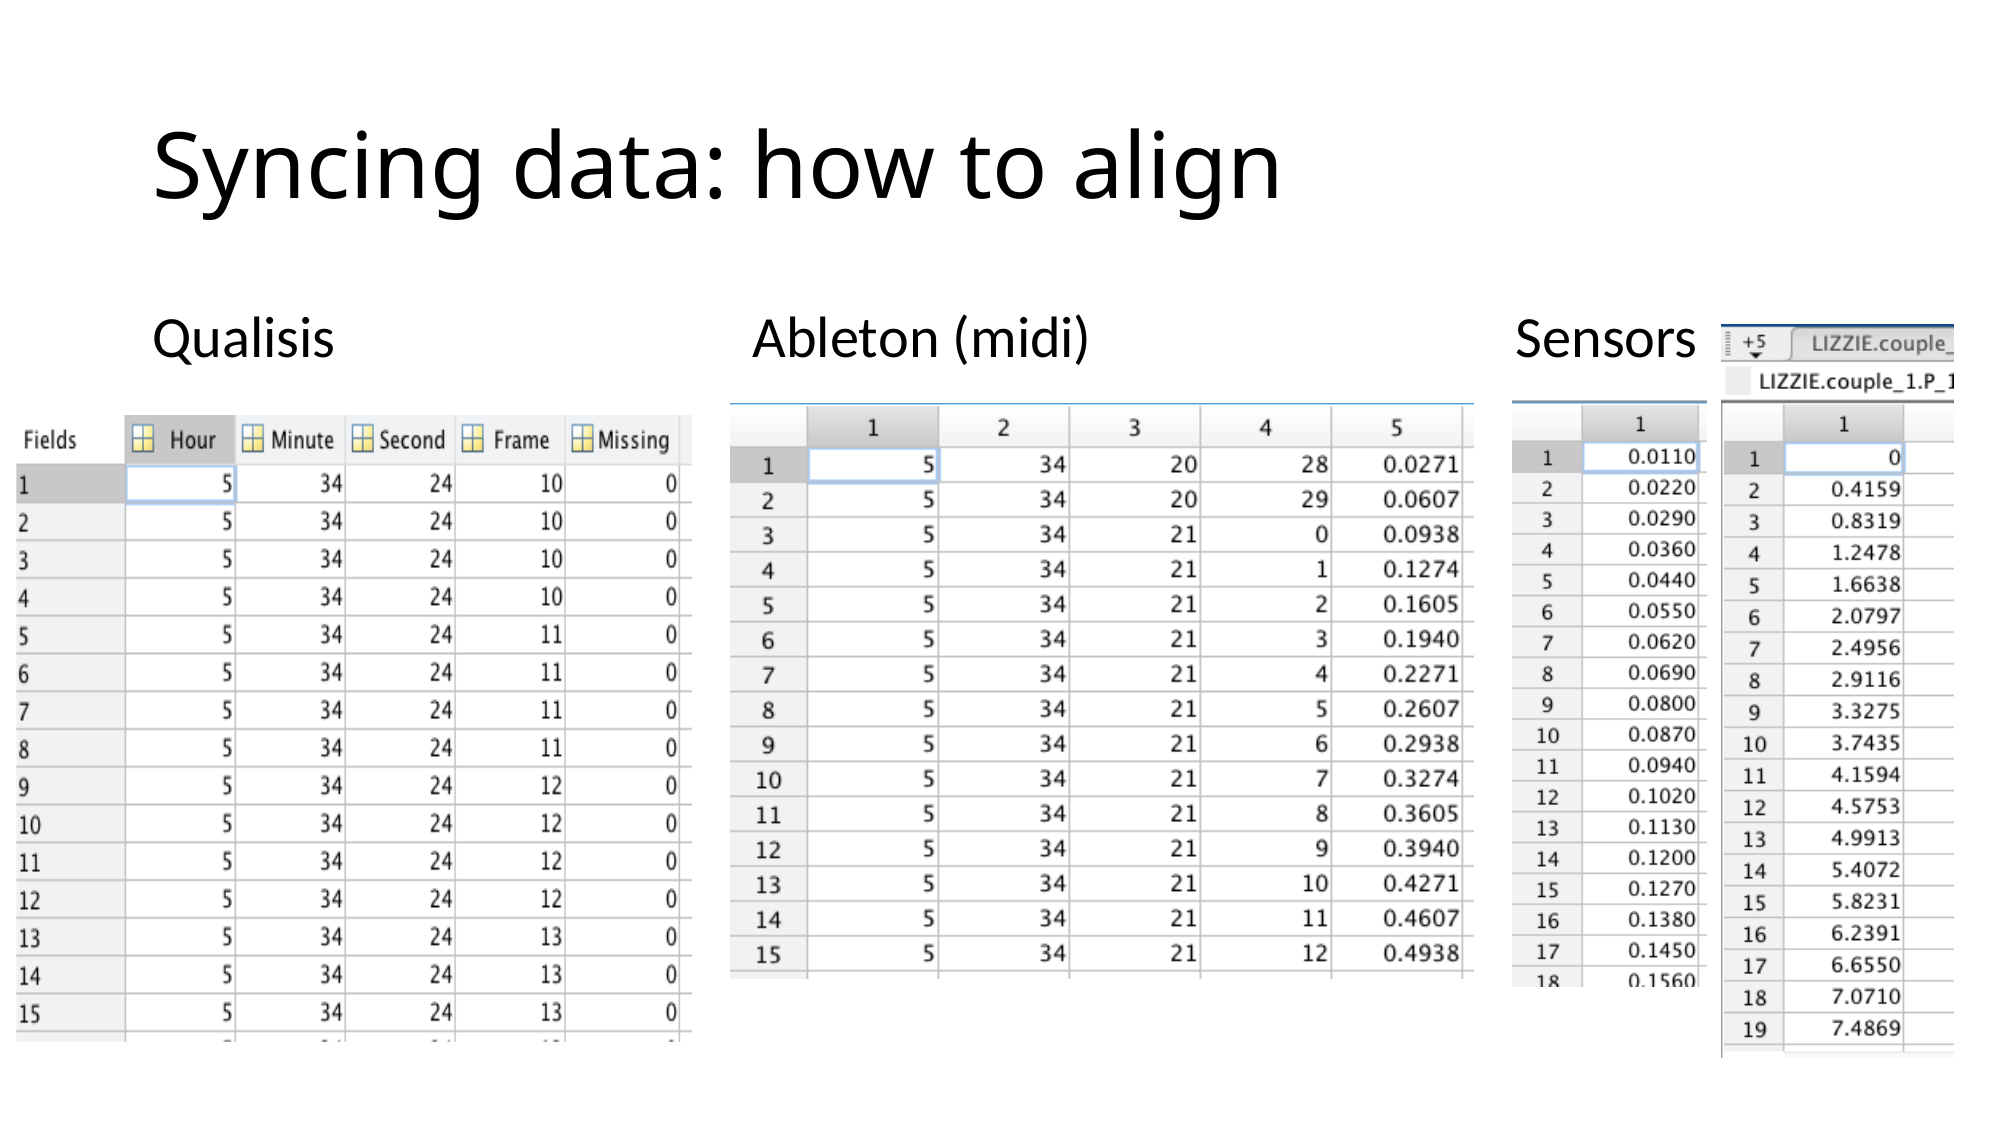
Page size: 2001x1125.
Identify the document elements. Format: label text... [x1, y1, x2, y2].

picture [15, 415, 692, 1042]
picture [730, 403, 1474, 979]
list Qualisis Ableton (midi) Sensors [137, 299, 1863, 1014]
title Syncing data: how to align [137, 59, 1863, 278]
picture [1512, 395, 1707, 987]
picture [1721, 324, 1954, 1058]
